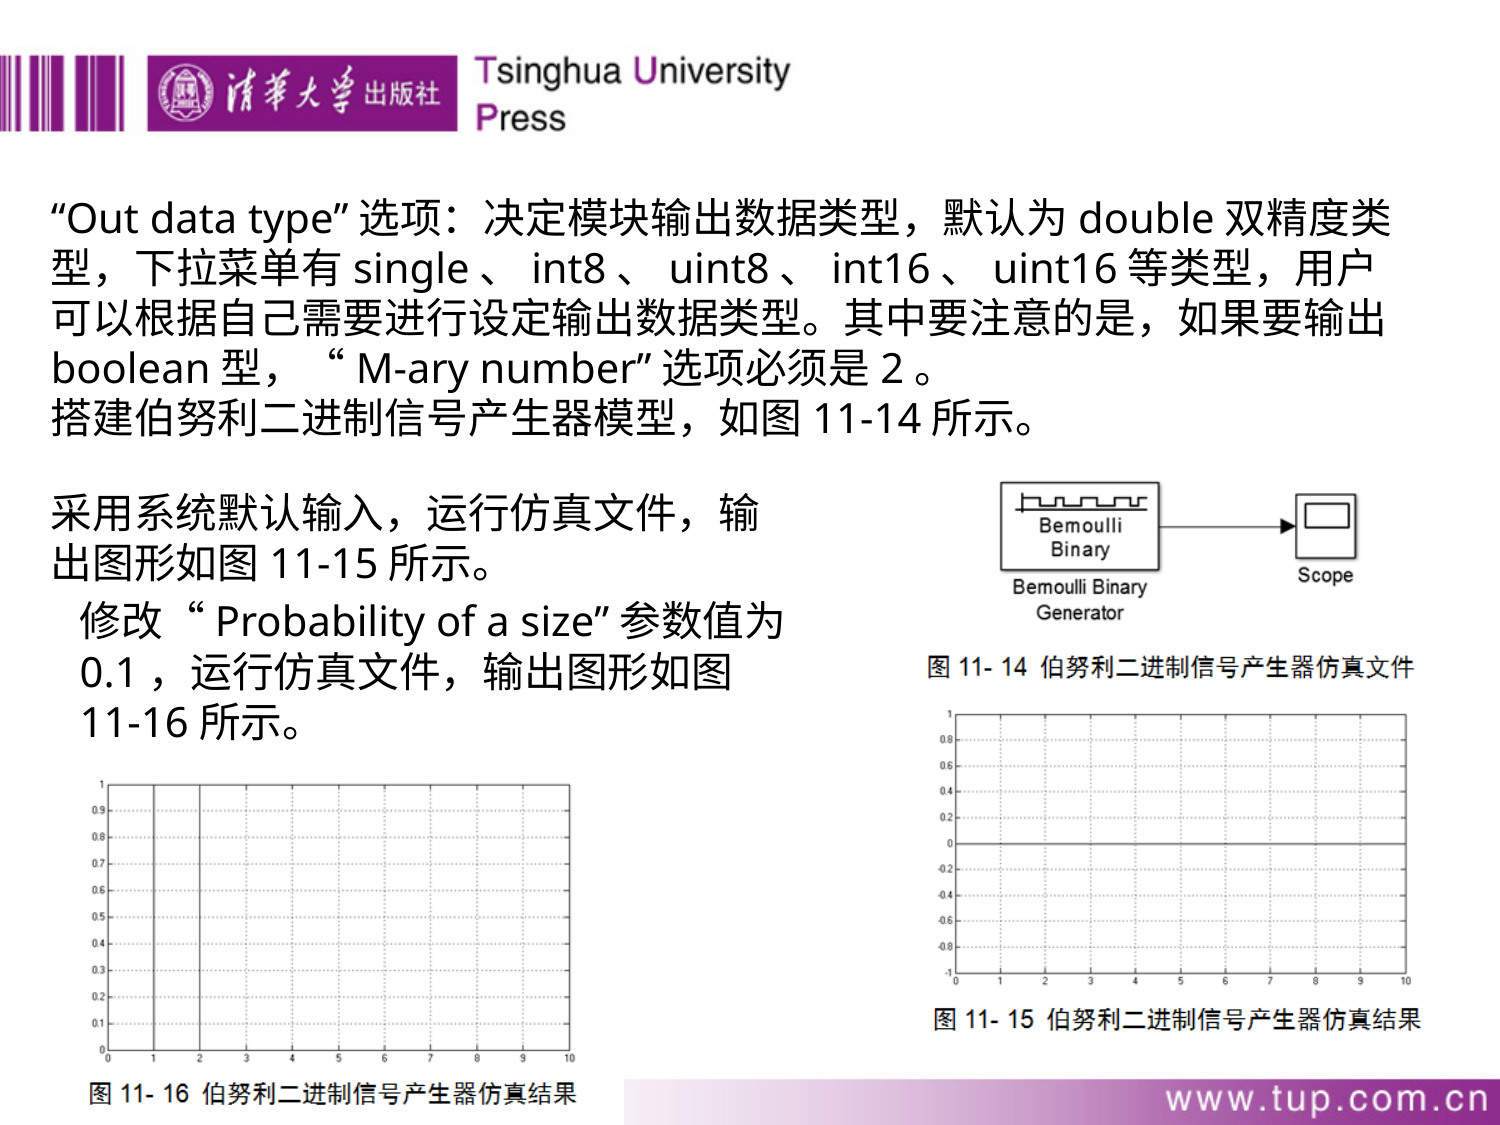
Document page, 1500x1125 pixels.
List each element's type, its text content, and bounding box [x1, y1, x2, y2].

picture [919, 703, 1461, 1037]
picture [0, 34, 1500, 149]
text_box 采用系统默认输入，运行仿真文件，输出图形如图11-15所示。 [35, 479, 786, 595]
text_box “Out data type”选项：决定模块输出数据类型，默认为double双精度类型，下拉菜单有single、int8、uint8、int16、uint16等类型，用户可以根据自己需要进行设定输出数据类型。其中要注意的是，如果要输出boolean型，“M-ary number”选项必须是2。 搭建伯努利二进制信号产生器模型，如图11-14所示。 [36, 184, 1430, 450]
picture [919, 467, 1425, 691]
text_box 修改“Probability of a size”参数值为0.1，运行仿真文件，输出图形如图11-16所示。 [64, 587, 815, 753]
picture [0, 776, 1500, 1125]
